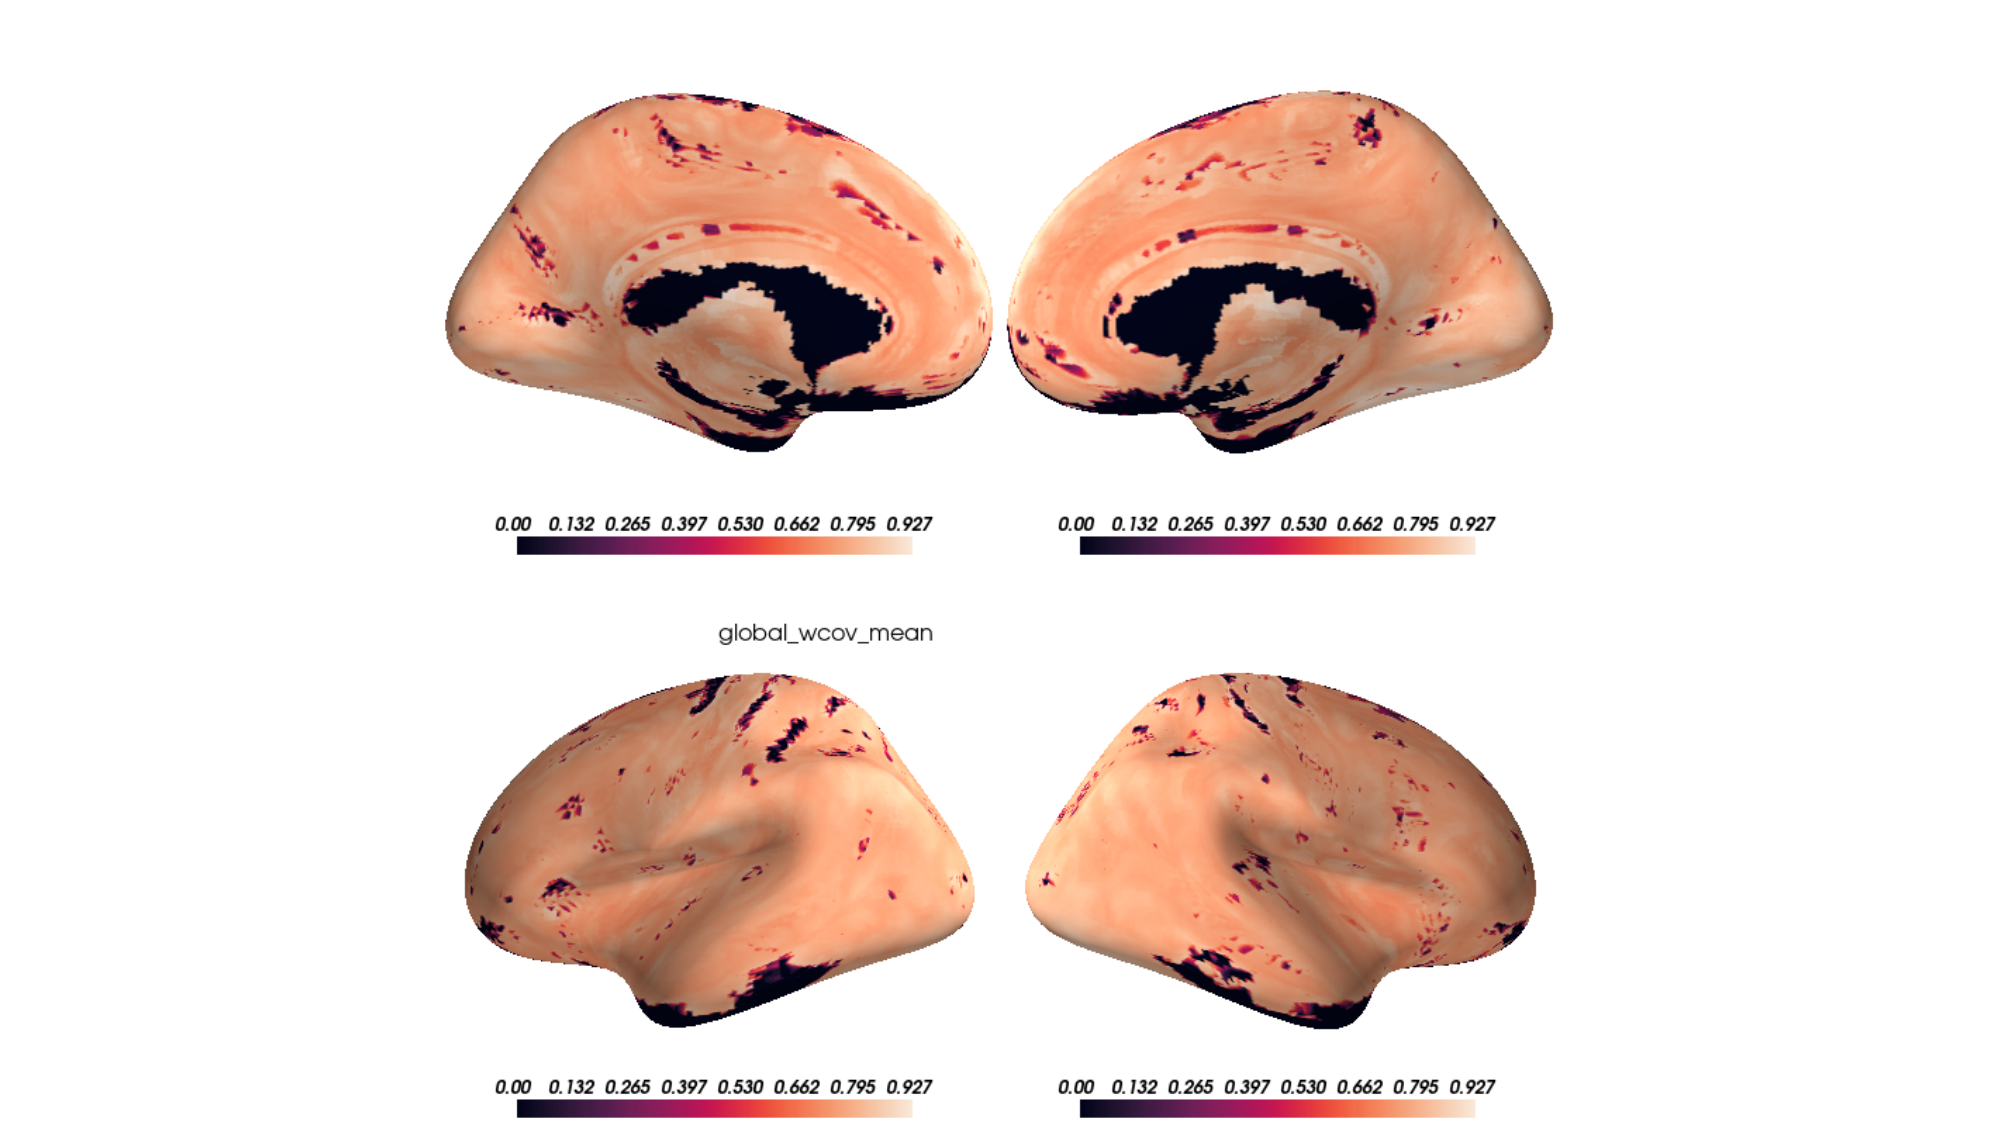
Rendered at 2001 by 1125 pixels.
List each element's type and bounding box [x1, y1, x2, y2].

picture [437, 0, 1563, 1125]
